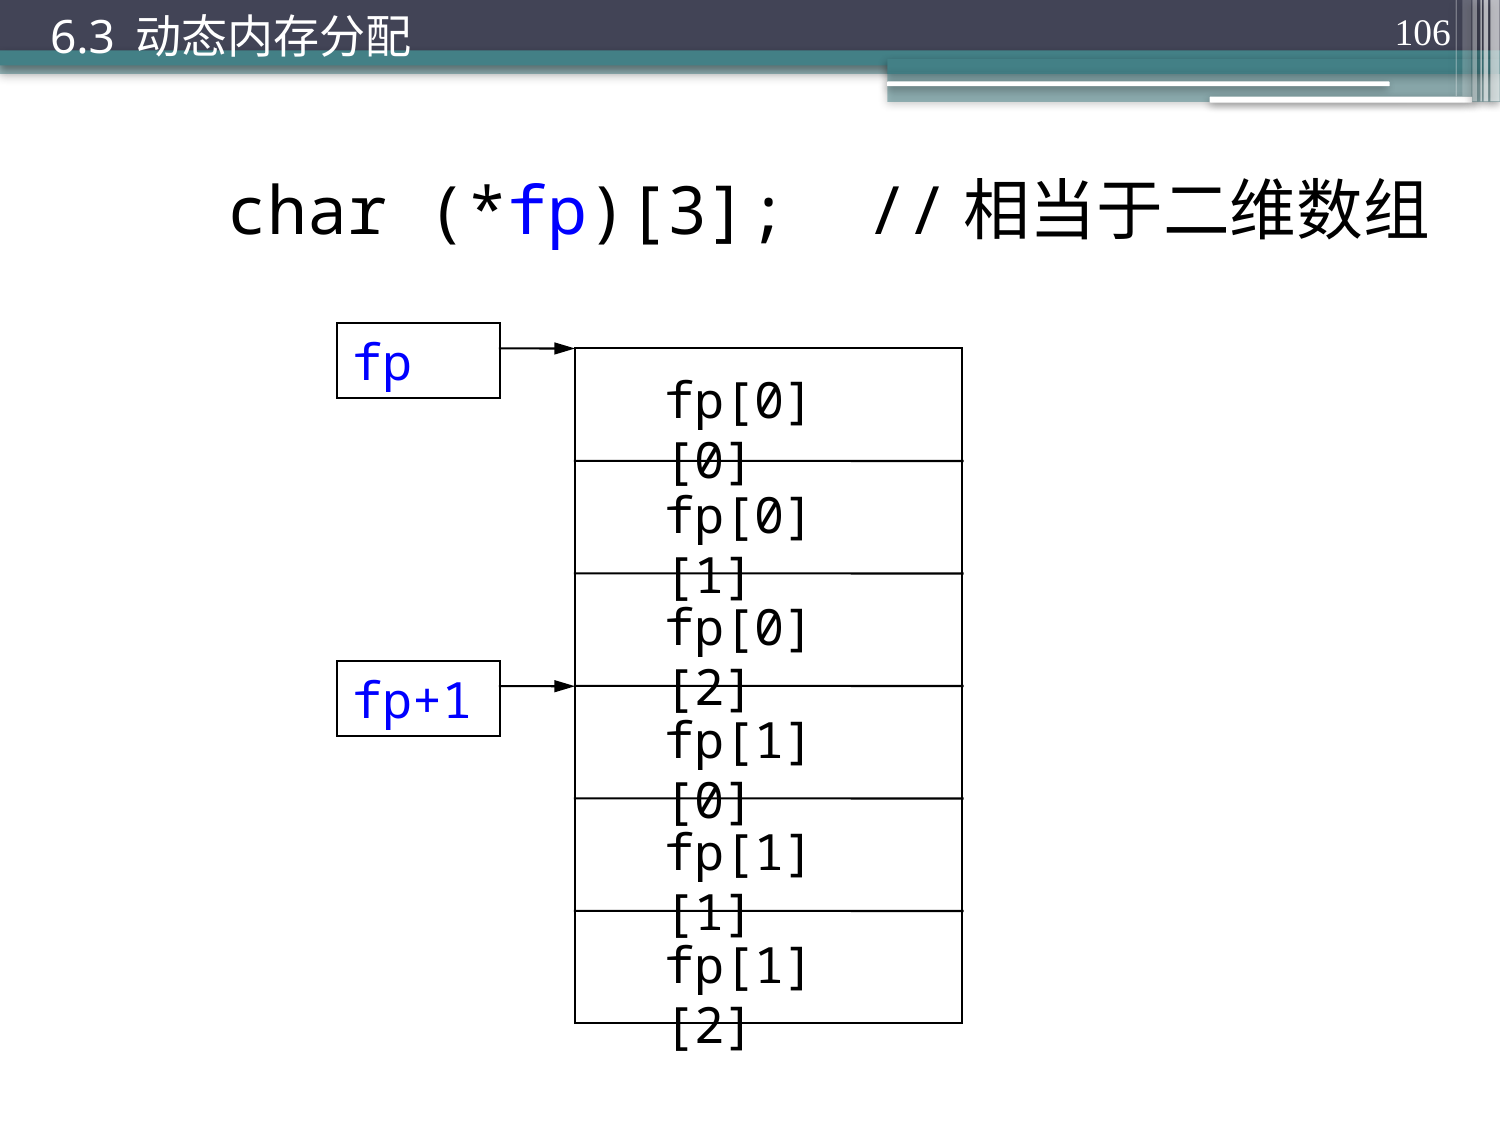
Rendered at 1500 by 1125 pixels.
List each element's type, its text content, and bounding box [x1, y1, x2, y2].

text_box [574, 348, 963, 1024]
text_box 6.3 动态内存分配 [35, 0, 1117, 71]
text_box [499, 342, 572, 355]
text_box [499, 680, 567, 693]
text_box fp+1 [337, 661, 500, 736]
slide_number 106 [1340, 0, 1466, 61]
text_box char (*fp)[3]; //相当于二维数组 [212, 160, 1466, 256]
text_box fp [337, 323, 500, 399]
